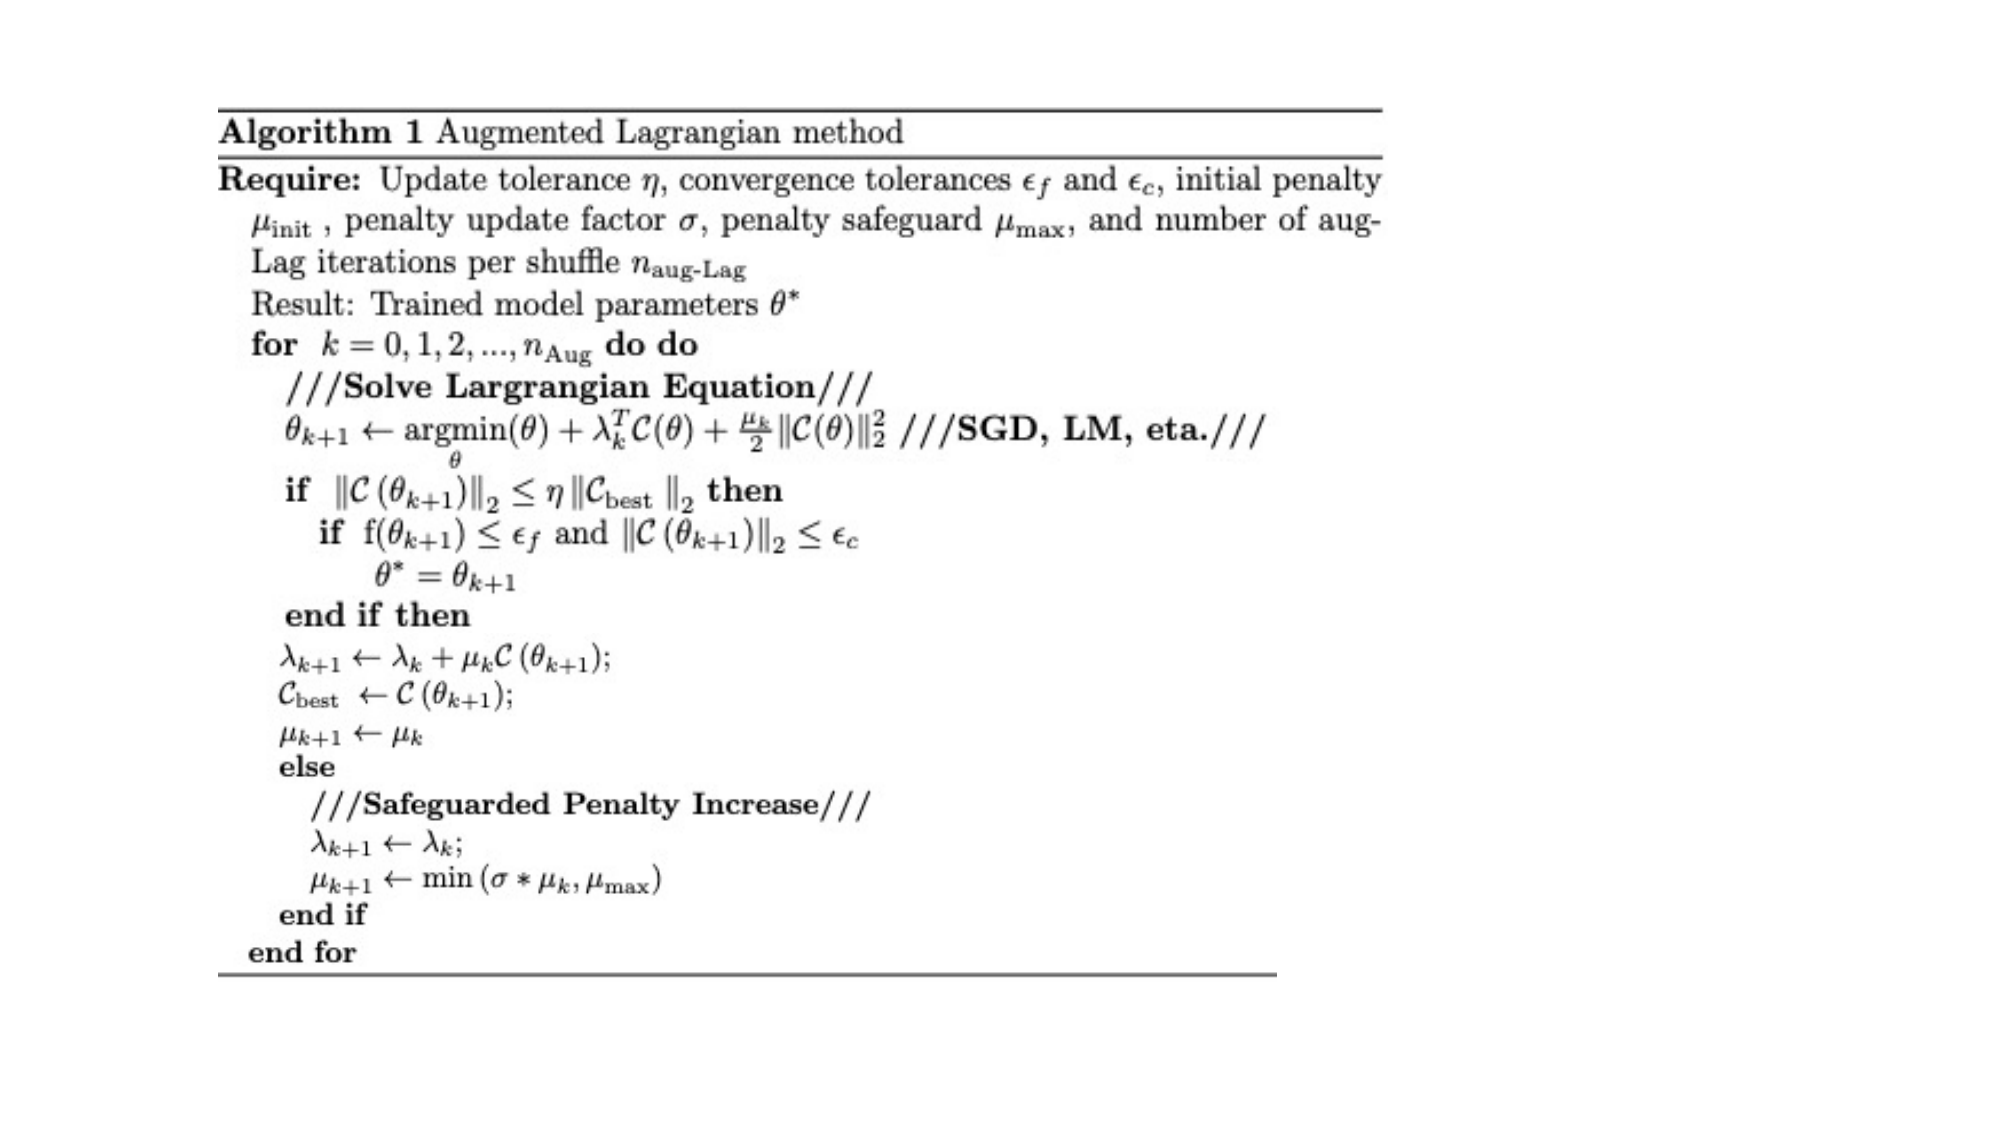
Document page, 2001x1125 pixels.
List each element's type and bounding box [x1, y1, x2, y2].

text_box [218, 106, 1388, 992]
